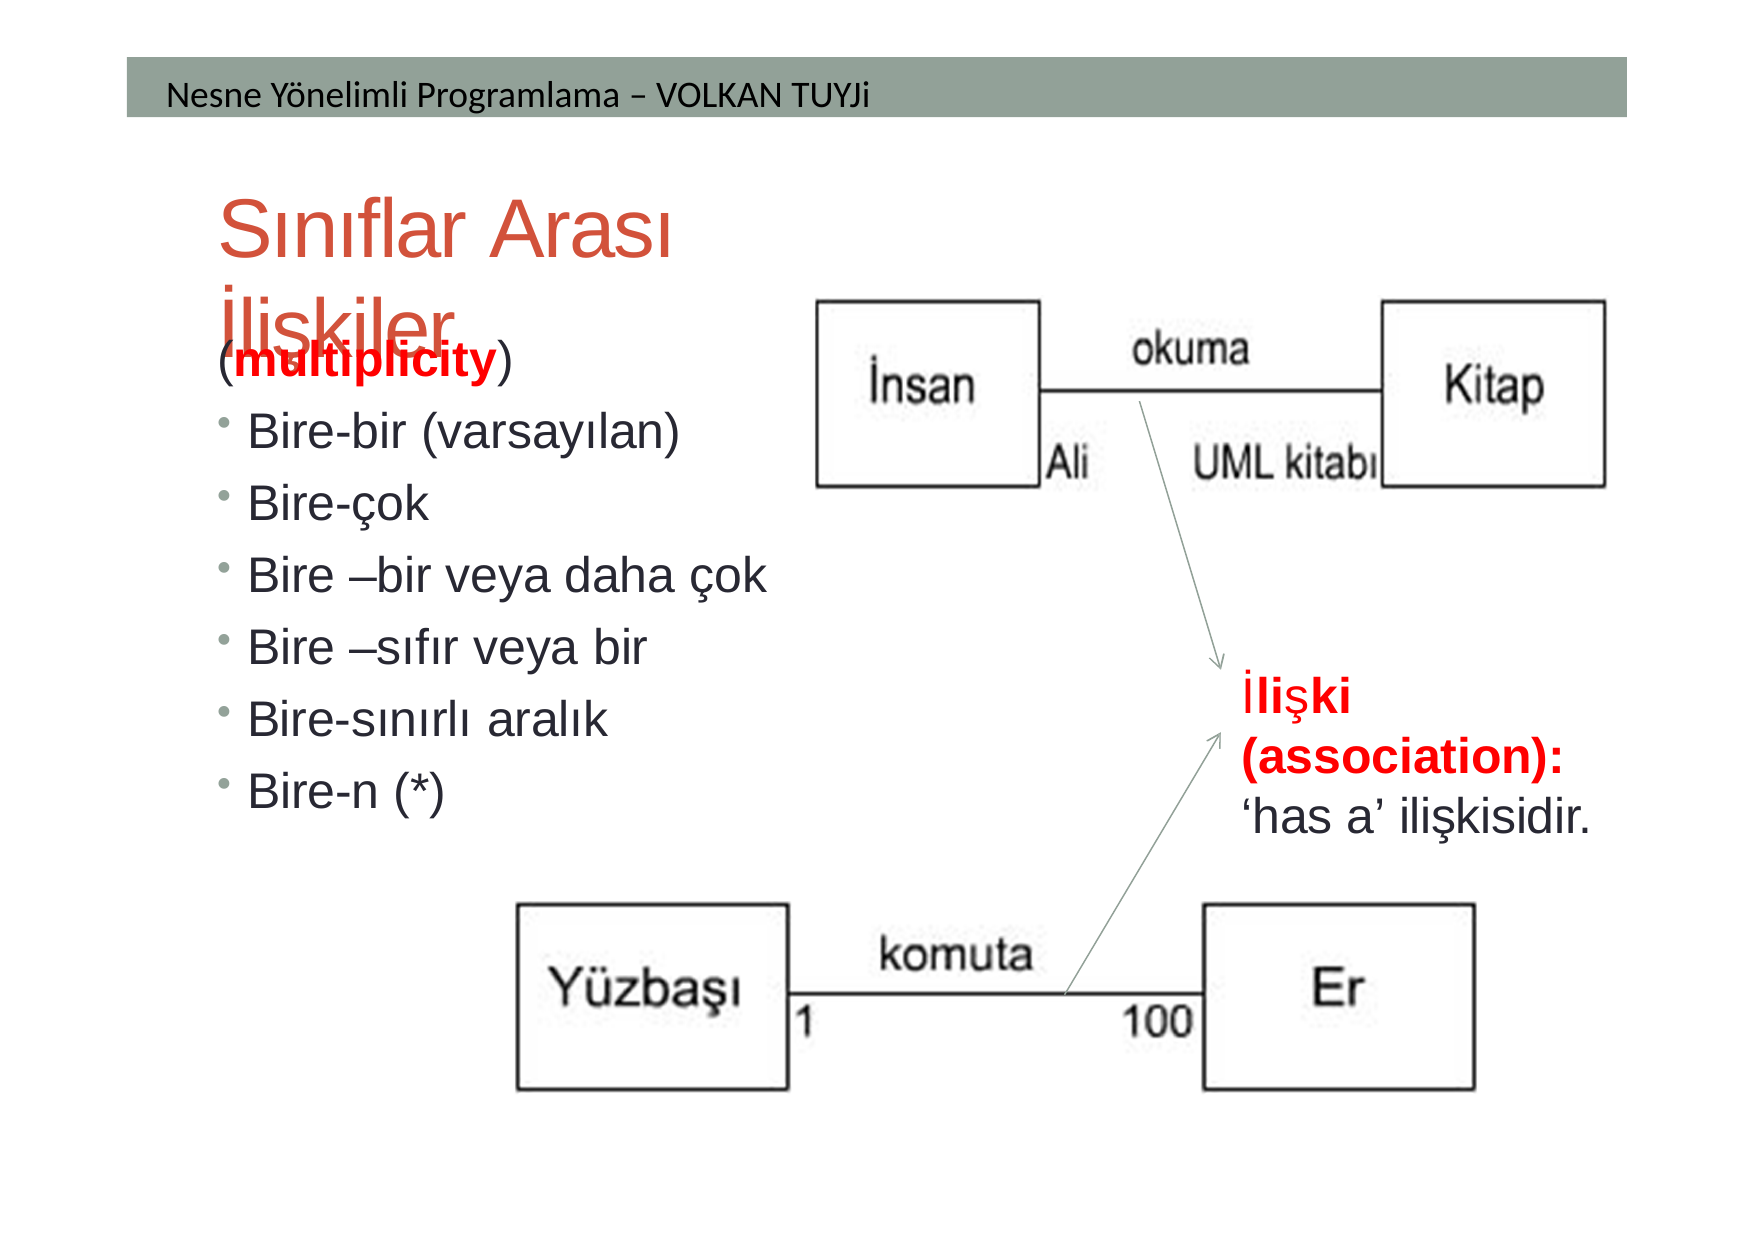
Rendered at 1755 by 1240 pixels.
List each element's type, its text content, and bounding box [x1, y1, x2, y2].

title Sınıflar Arası İlişkiler [215, 171, 928, 381]
text_box [514, 901, 1478, 1095]
text_box [814, 295, 1610, 493]
text_box İlişki (association): ‘has a’ ilişkisidir. [1239, 660, 1598, 843]
text_box (multiplicity) Bire-bir (varsayılan) Bire-çok Bire –bir veya daha çok Bire –sıfır veya bir Bire-sınırlı aralık Bire-n (*) [215, 312, 773, 819]
text_box Nesne Yönelimli Programlama – VOLKAN TUYJi [151, 62, 886, 123]
text_box [1138, 400, 1225, 670]
text_box [1063, 732, 1221, 996]
